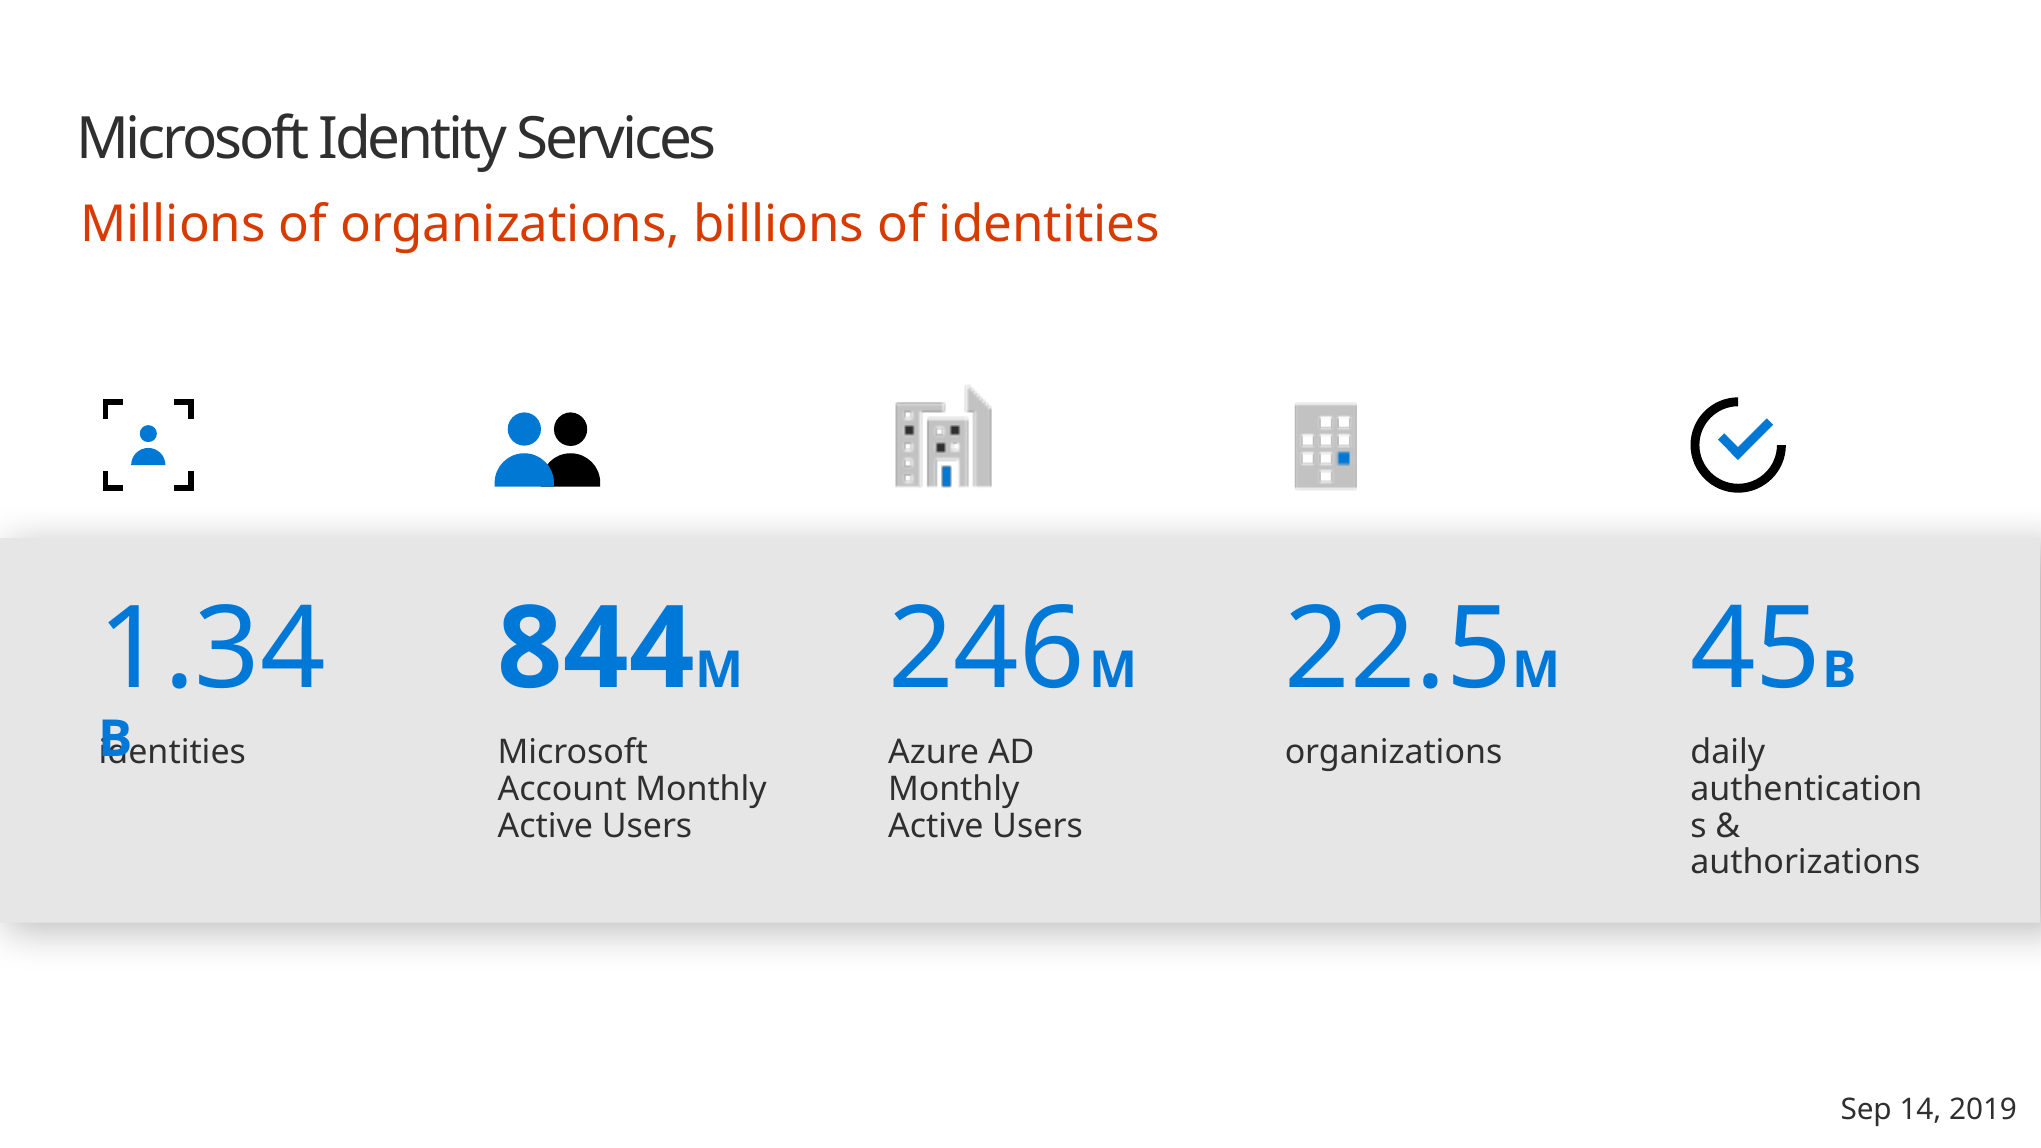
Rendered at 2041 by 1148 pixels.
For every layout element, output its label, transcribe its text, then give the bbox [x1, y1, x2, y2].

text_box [883, 375, 1178, 857]
text_box [0, 538, 2040, 923]
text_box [494, 412, 788, 857]
title Microsoft Identity Services [76, 103, 1969, 172]
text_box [1690, 396, 1980, 895]
text_box Millions of organizations, billions of identities [79, 183, 1177, 260]
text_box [98, 399, 388, 781]
text_box Sep 14, 2019 [1825, 1082, 2033, 1134]
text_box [1278, 399, 1590, 781]
